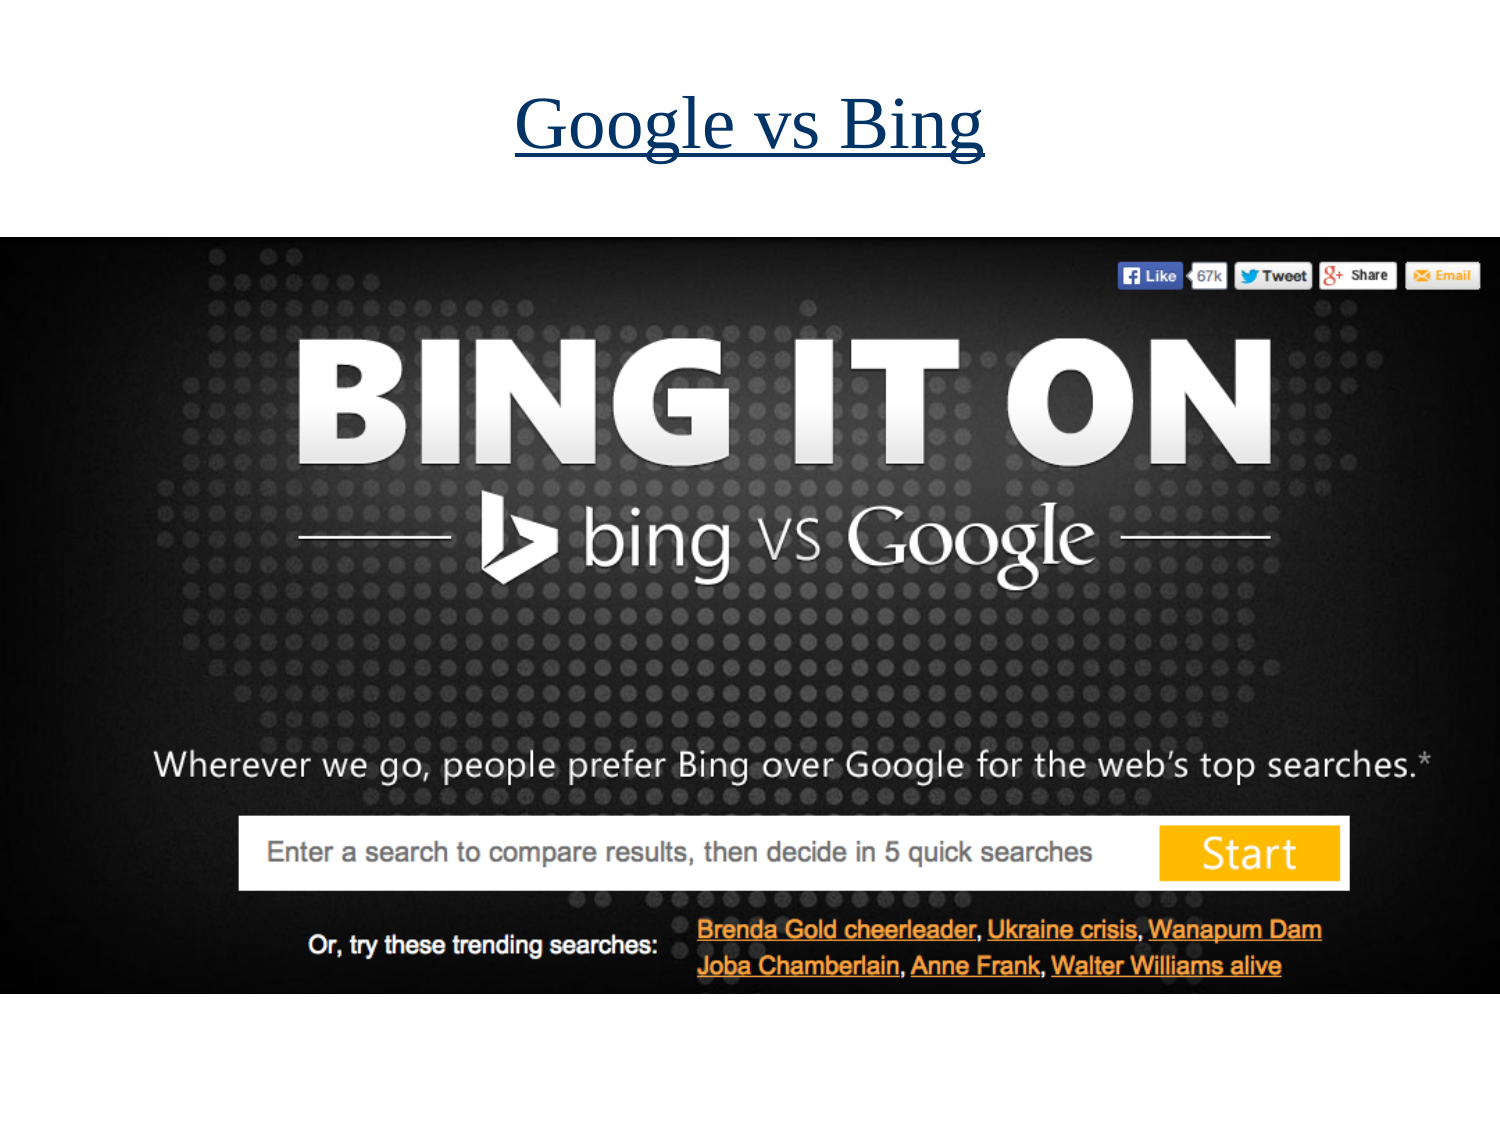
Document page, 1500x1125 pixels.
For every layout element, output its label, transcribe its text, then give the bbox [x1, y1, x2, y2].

picture [0, 237, 1500, 994]
title Google vs Bing [112, 37, 1388, 200]
